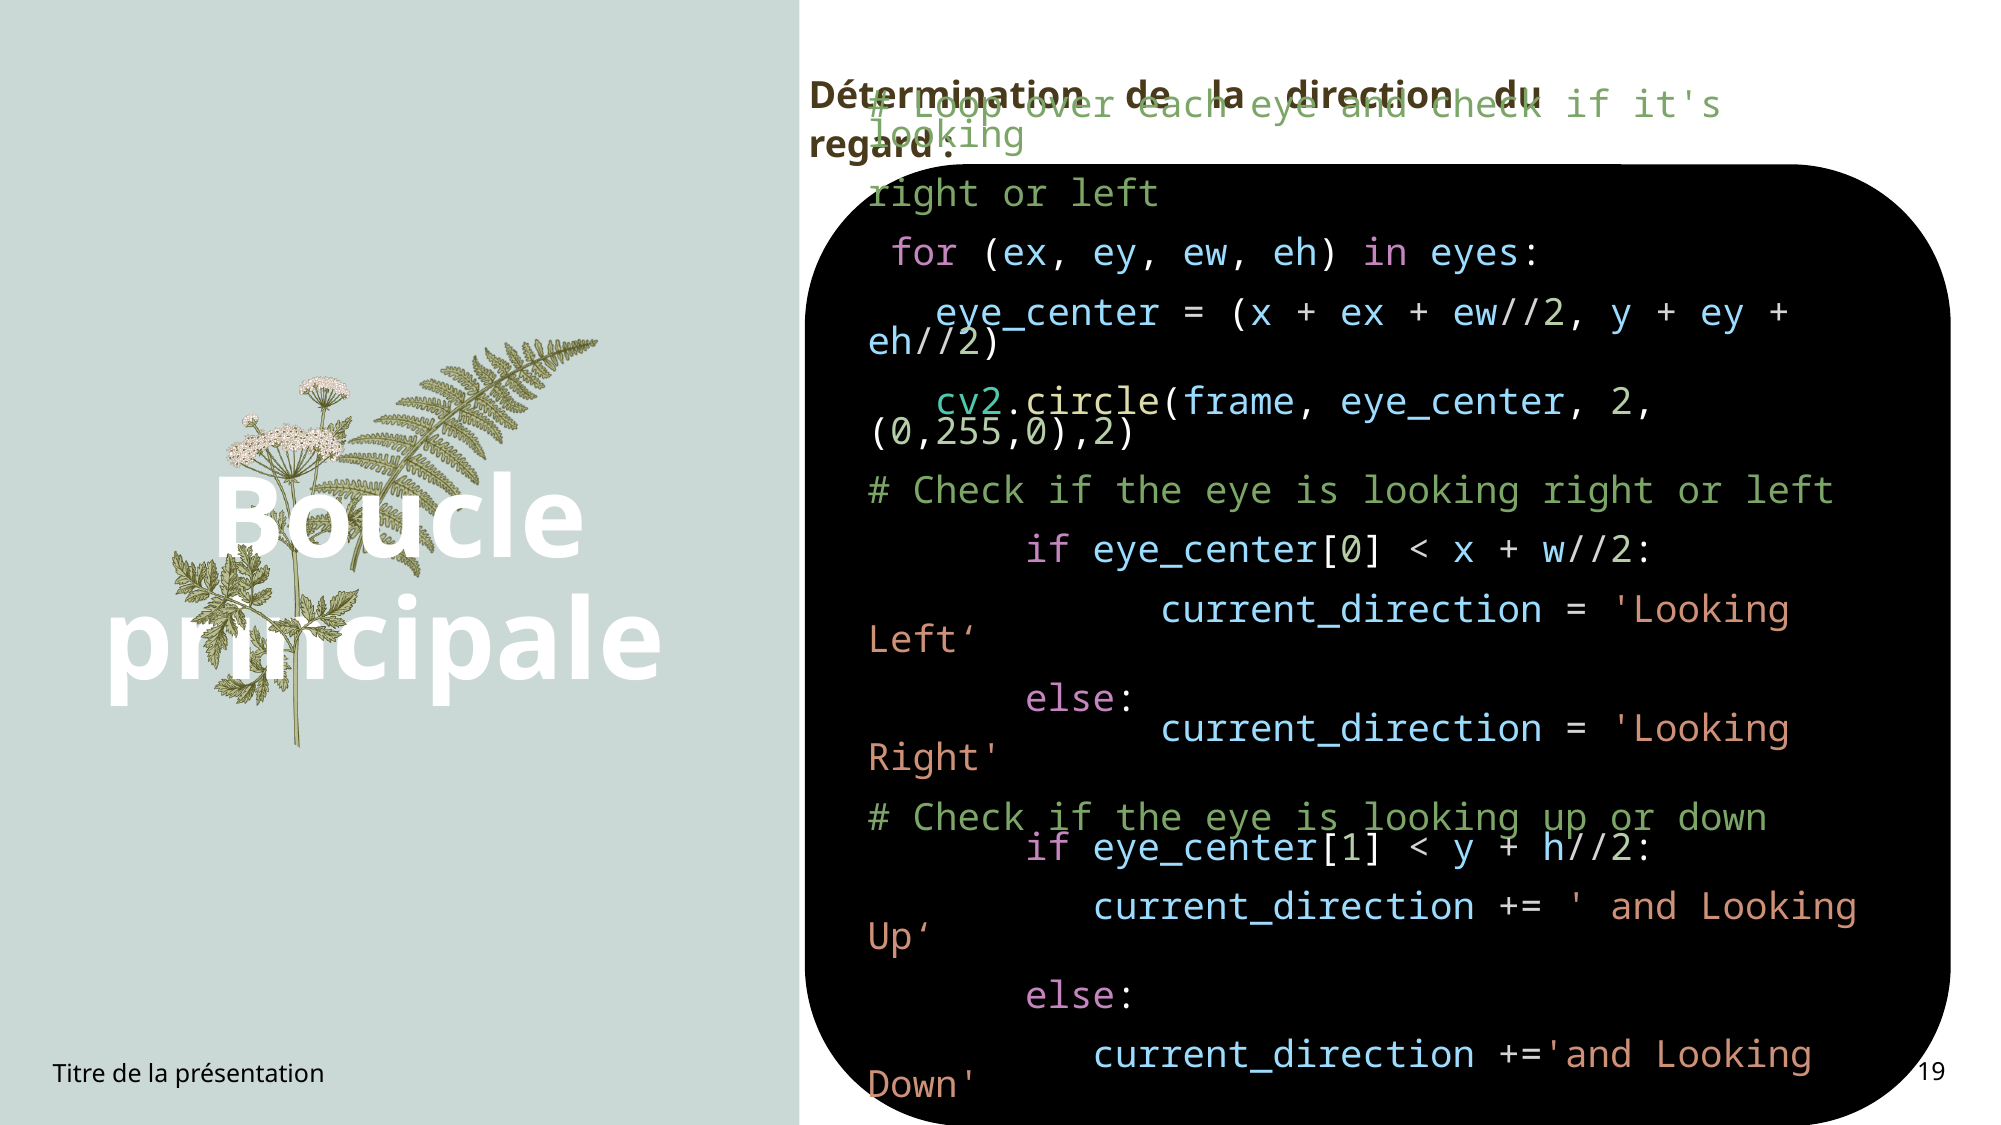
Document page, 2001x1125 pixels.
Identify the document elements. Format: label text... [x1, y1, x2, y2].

list Boucle principale [76, 233, 720, 930]
text_box Détermination de la direction du regard : [793, 60, 1558, 172]
picture [162, 541, 368, 672]
text_box # Loop over each eye and check if it's looking right or left for (ex, ey, ew, eh) in eyes: eye_center = (x + ex + ew//2, y + ey + eh//2) cv2.circle(frame, eye_center, 2, (0,255,0),2) # Check if the eye is looking right or left if eye_center[0] < x + w//2: current_direction = 'Looking Left‘ else: current_direction = 'Looking Right' # Check if the eye is looking up or down if eye_center[1] < y + h//2: current_direction += ' and Looking Up‘ else: current_direction +='and Looking Down' [804, 164, 1951, 1125]
slide_number 19 [1875, 1042, 1961, 1103]
footer Titre de la présentation [37, 1042, 713, 1103]
